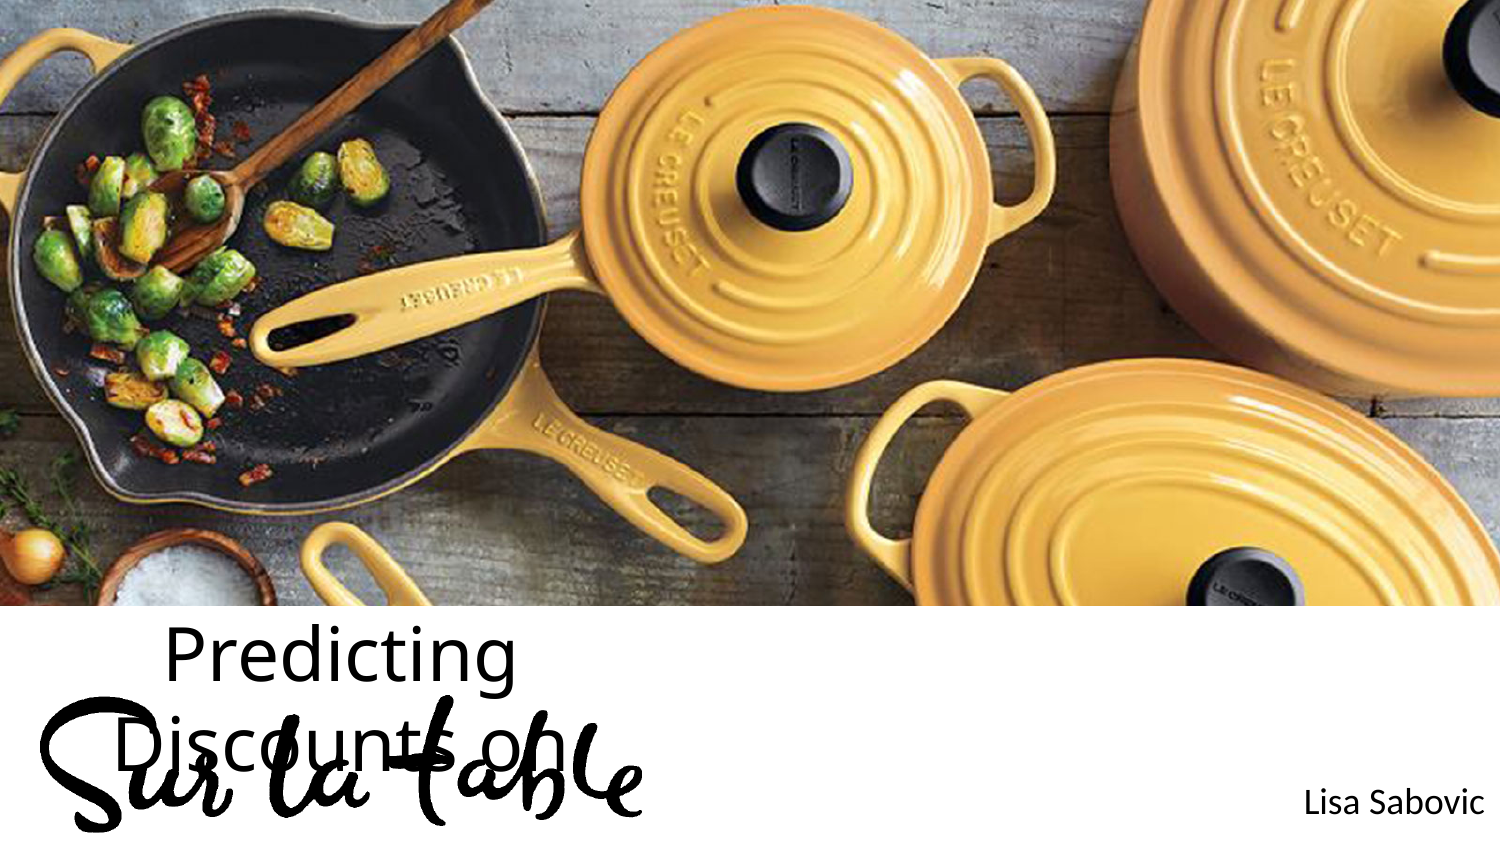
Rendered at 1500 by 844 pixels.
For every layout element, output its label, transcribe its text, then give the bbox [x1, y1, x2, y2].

picture [0, 0, 1500, 607]
picture [40, 694, 642, 844]
text_box Predicting Discounts on [0, 614, 682, 721]
text_box Lisa Sabovic [1246, 761, 1500, 844]
